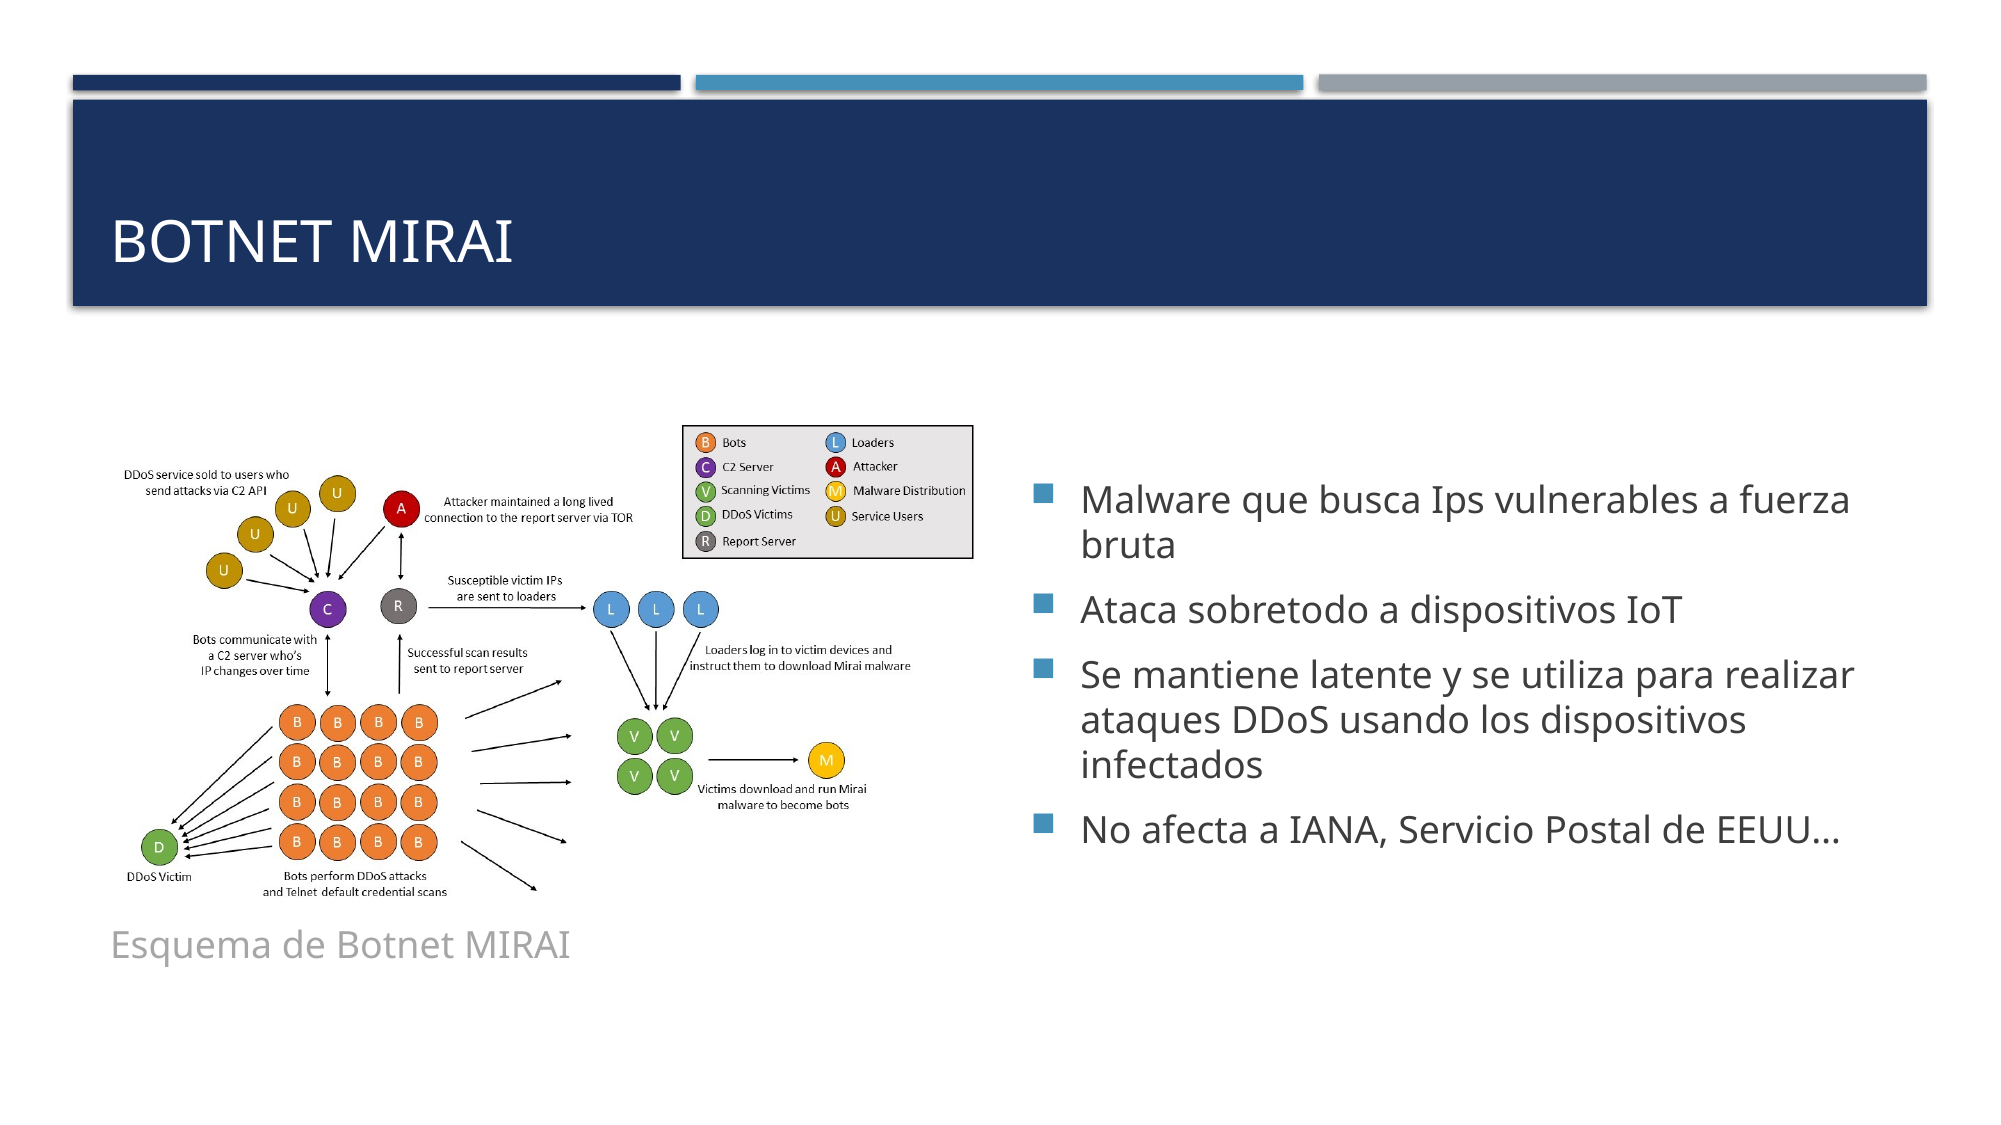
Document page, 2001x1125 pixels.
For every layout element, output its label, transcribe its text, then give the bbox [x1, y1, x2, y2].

text_box Esquema de Botnet MIRAI [95, 923, 868, 974]
picture [94, 412, 986, 915]
title Botnet mirai [95, 119, 1905, 282]
list Malware que busca Ips vulnerables a fuerza bruta Ataca sobretodo a dispositivos IoT Se mantiene latente y se utiliza para realizar ataques DDoS usando los dispositivos infectados No afecta a IANA, Servicio Postal de EEUU… [1015, 365, 1905, 962]
